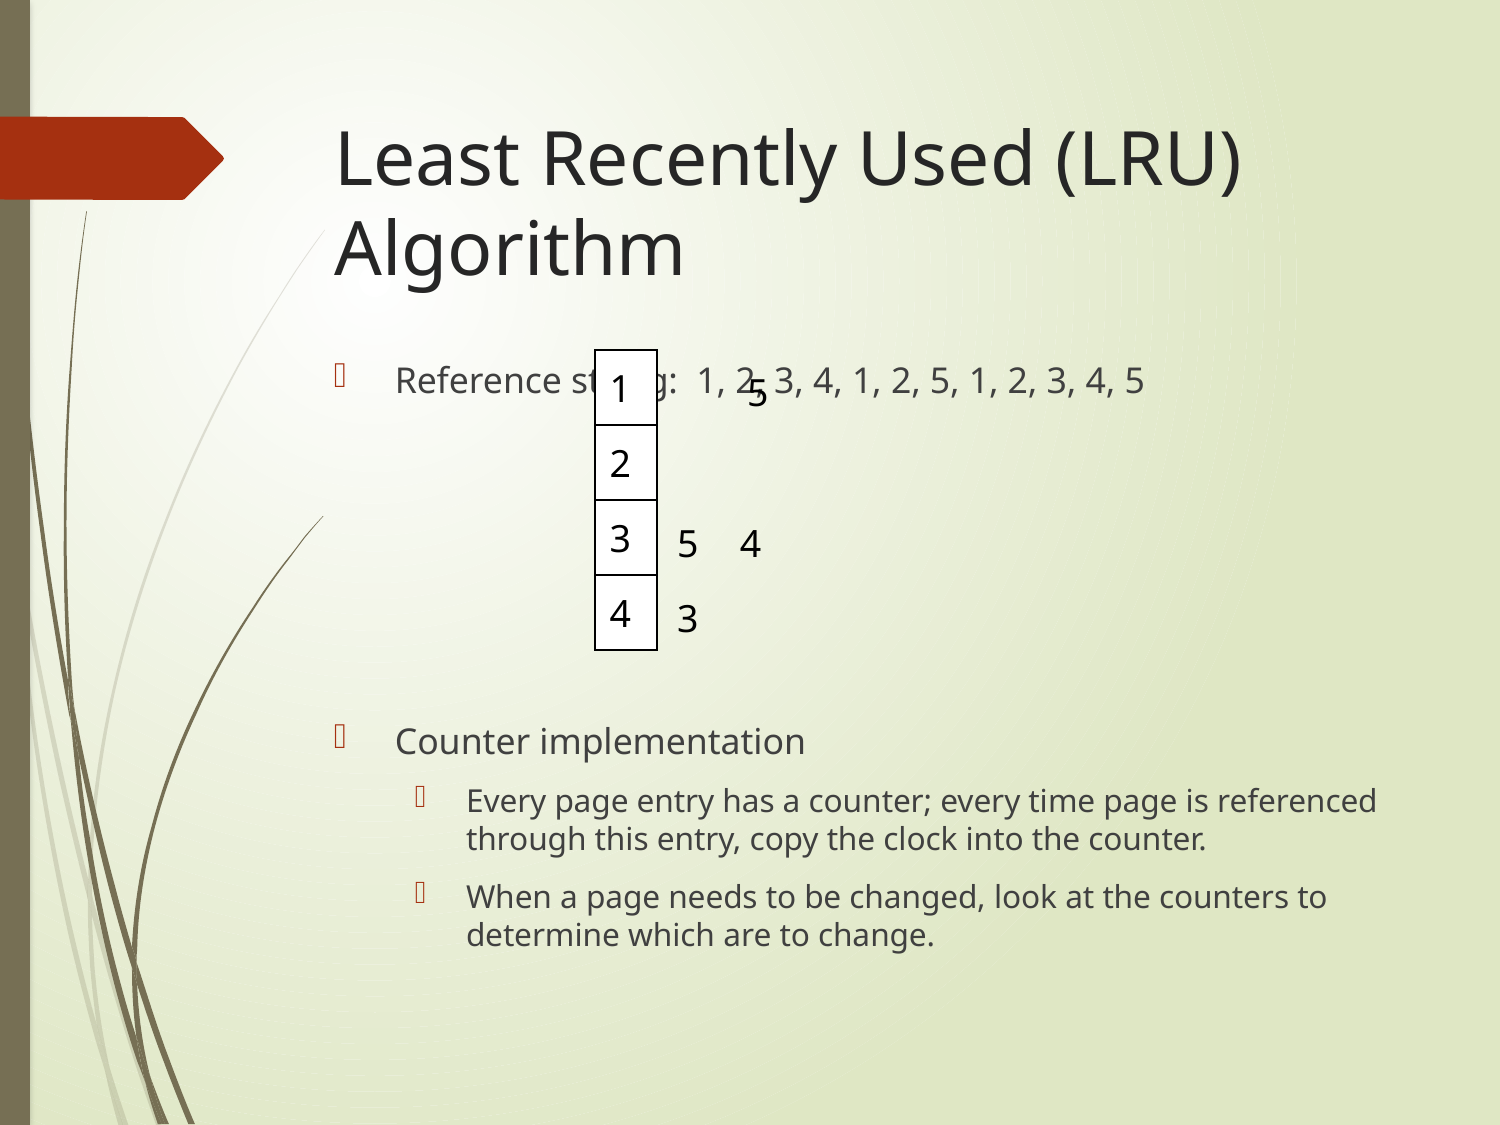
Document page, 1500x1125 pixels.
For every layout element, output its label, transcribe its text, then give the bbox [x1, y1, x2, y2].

text_box 3 [662, 587, 714, 648]
title Least Recently Used (LRU) Algorithm [319, 102, 1400, 313]
text_box 5 [662, 512, 714, 573]
list Reference string: 1, 2, 3, 4, 1, 2, 5, 1, 2, 3, 4, 5 Counter implementation Every page entry has a counter; every time page is referenced through this entry, copy the clock into the counter. When a page needs to be changed, look at the counters to determine which are to change. [318, 350, 1400, 970]
text_box 3 [594, 499, 658, 574]
text_box 2 [594, 424, 658, 499]
text_box 4 [724, 512, 776, 573]
text_box 4 [594, 574, 658, 650]
text_box 1 [594, 349, 658, 424]
text_box 5 [732, 361, 784, 422]
